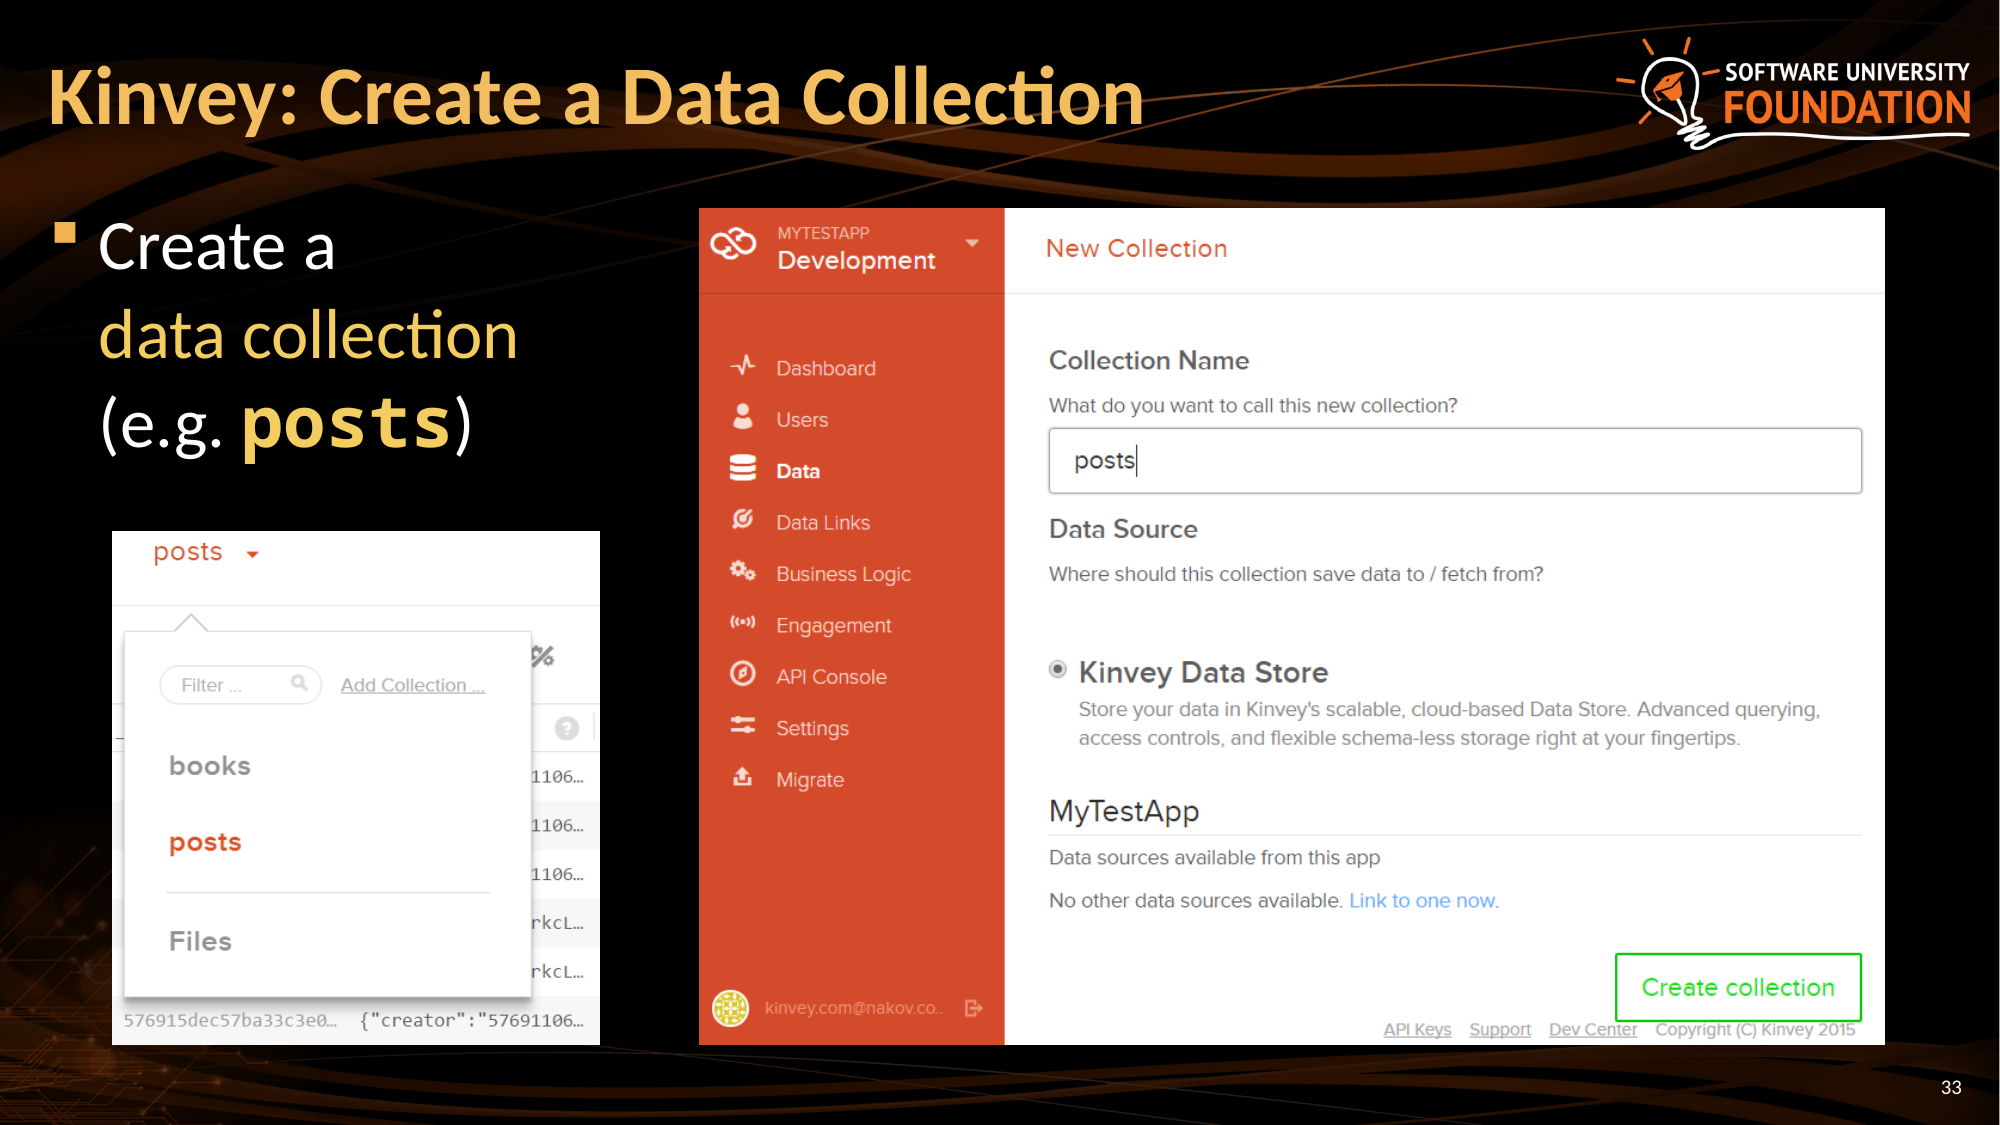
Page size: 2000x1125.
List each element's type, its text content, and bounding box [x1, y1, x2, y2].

list Create a data collection (e.g. posts) [31, 189, 725, 1103]
slide_number 33 [1897, 1070, 1968, 1103]
title Kinvey: Create a Data Collection [30, 6, 1602, 189]
picture [0, 0, 2000, 1125]
